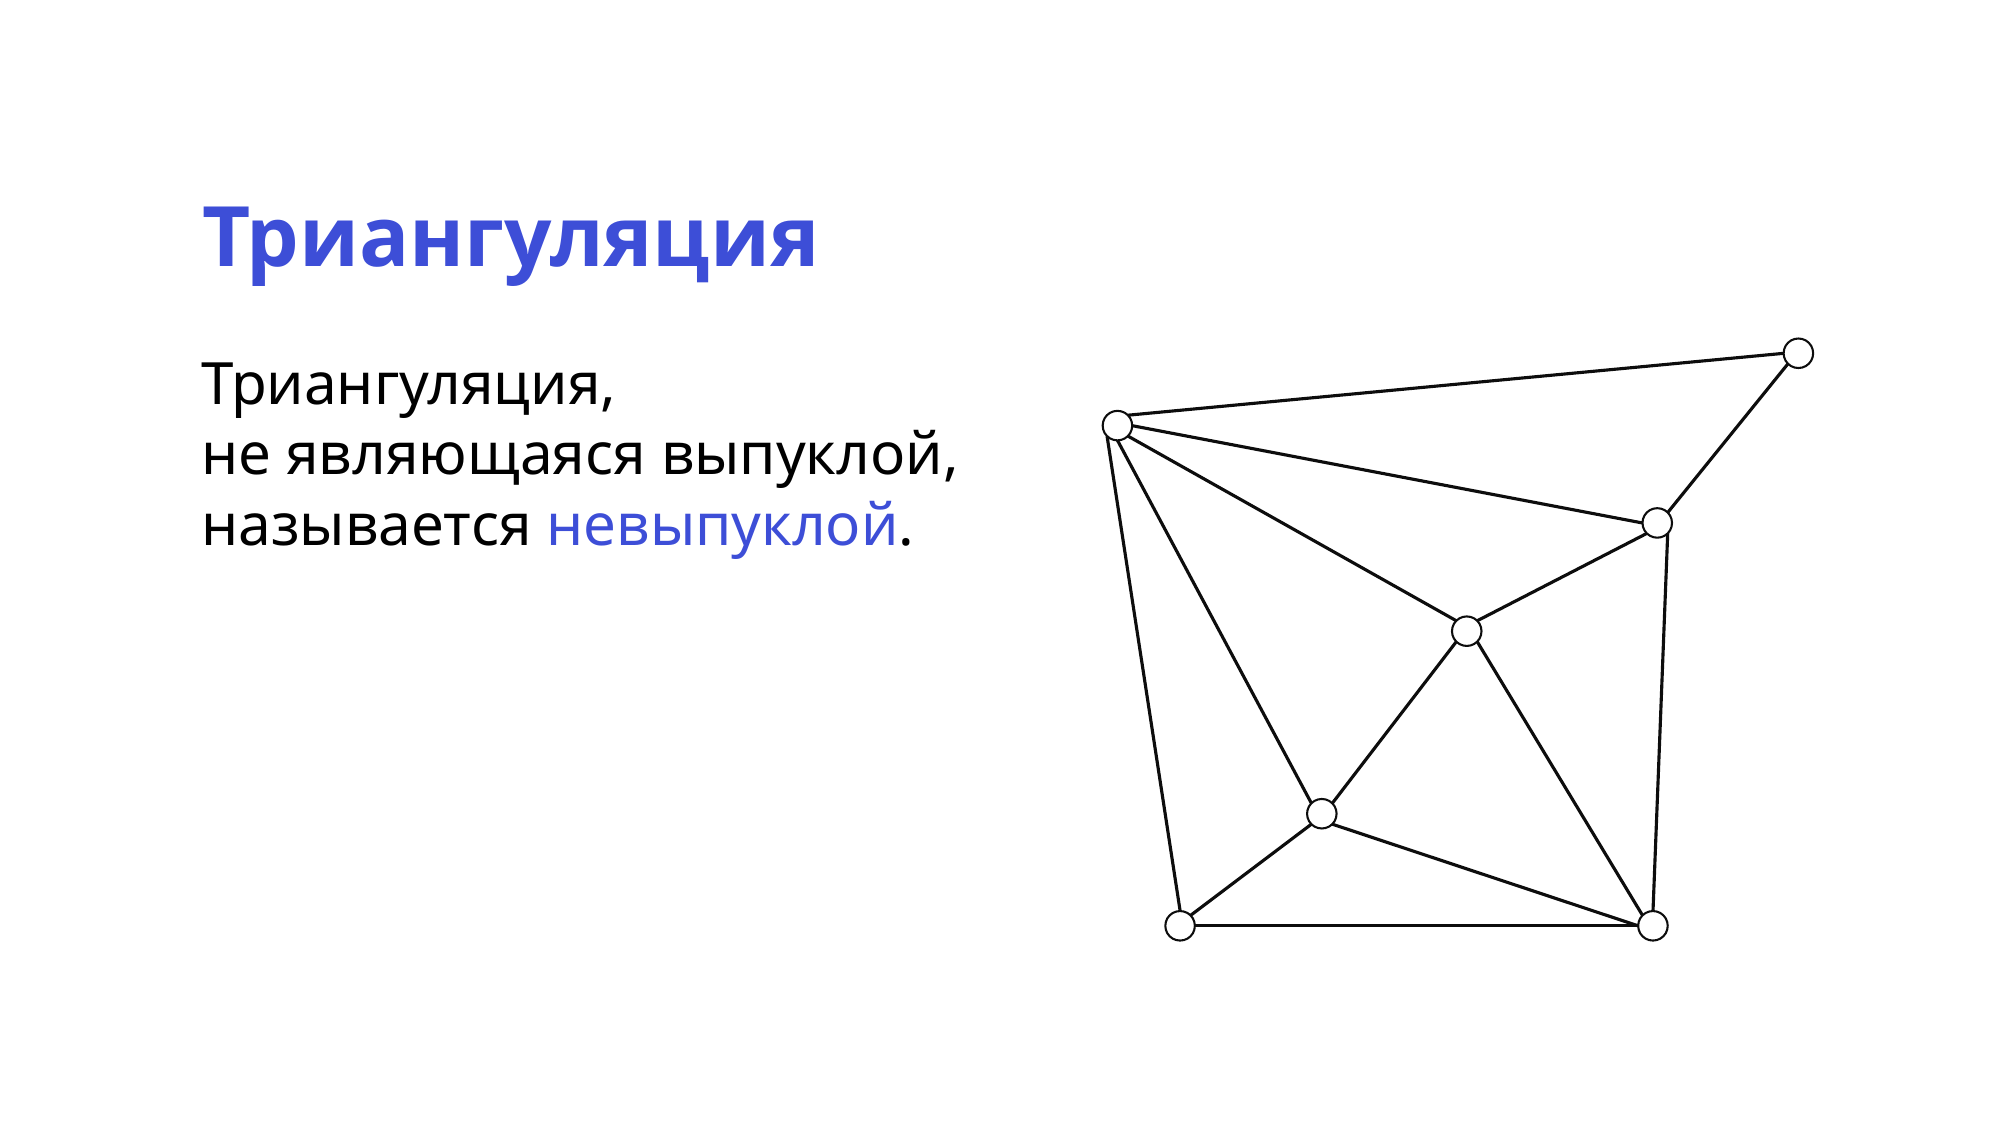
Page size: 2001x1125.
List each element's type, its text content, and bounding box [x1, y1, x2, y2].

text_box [1181, 523, 1312, 804]
text_box [1637, 910, 1669, 942]
text_box [1641, 507, 1674, 538]
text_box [1332, 824, 1639, 926]
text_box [1332, 641, 1457, 804]
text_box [1107, 436, 1181, 912]
text_box [1101, 409, 1134, 436]
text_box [1132, 425, 1643, 523]
text_box [1450, 615, 1483, 647]
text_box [1127, 353, 1784, 416]
text_box Триангуляция, не являющаяся выпуклой, называется невыпуклой. [186, 339, 1000, 564]
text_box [1190, 824, 1312, 916]
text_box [1667, 363, 1789, 513]
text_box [1652, 533, 1668, 912]
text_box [1477, 641, 1643, 916]
text_box [1782, 337, 1815, 370]
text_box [1477, 533, 1647, 621]
text_box Триангуляция [187, 187, 1544, 307]
text_box [1164, 910, 1196, 942]
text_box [1312, 523, 1457, 621]
text_box [1306, 797, 1338, 830]
